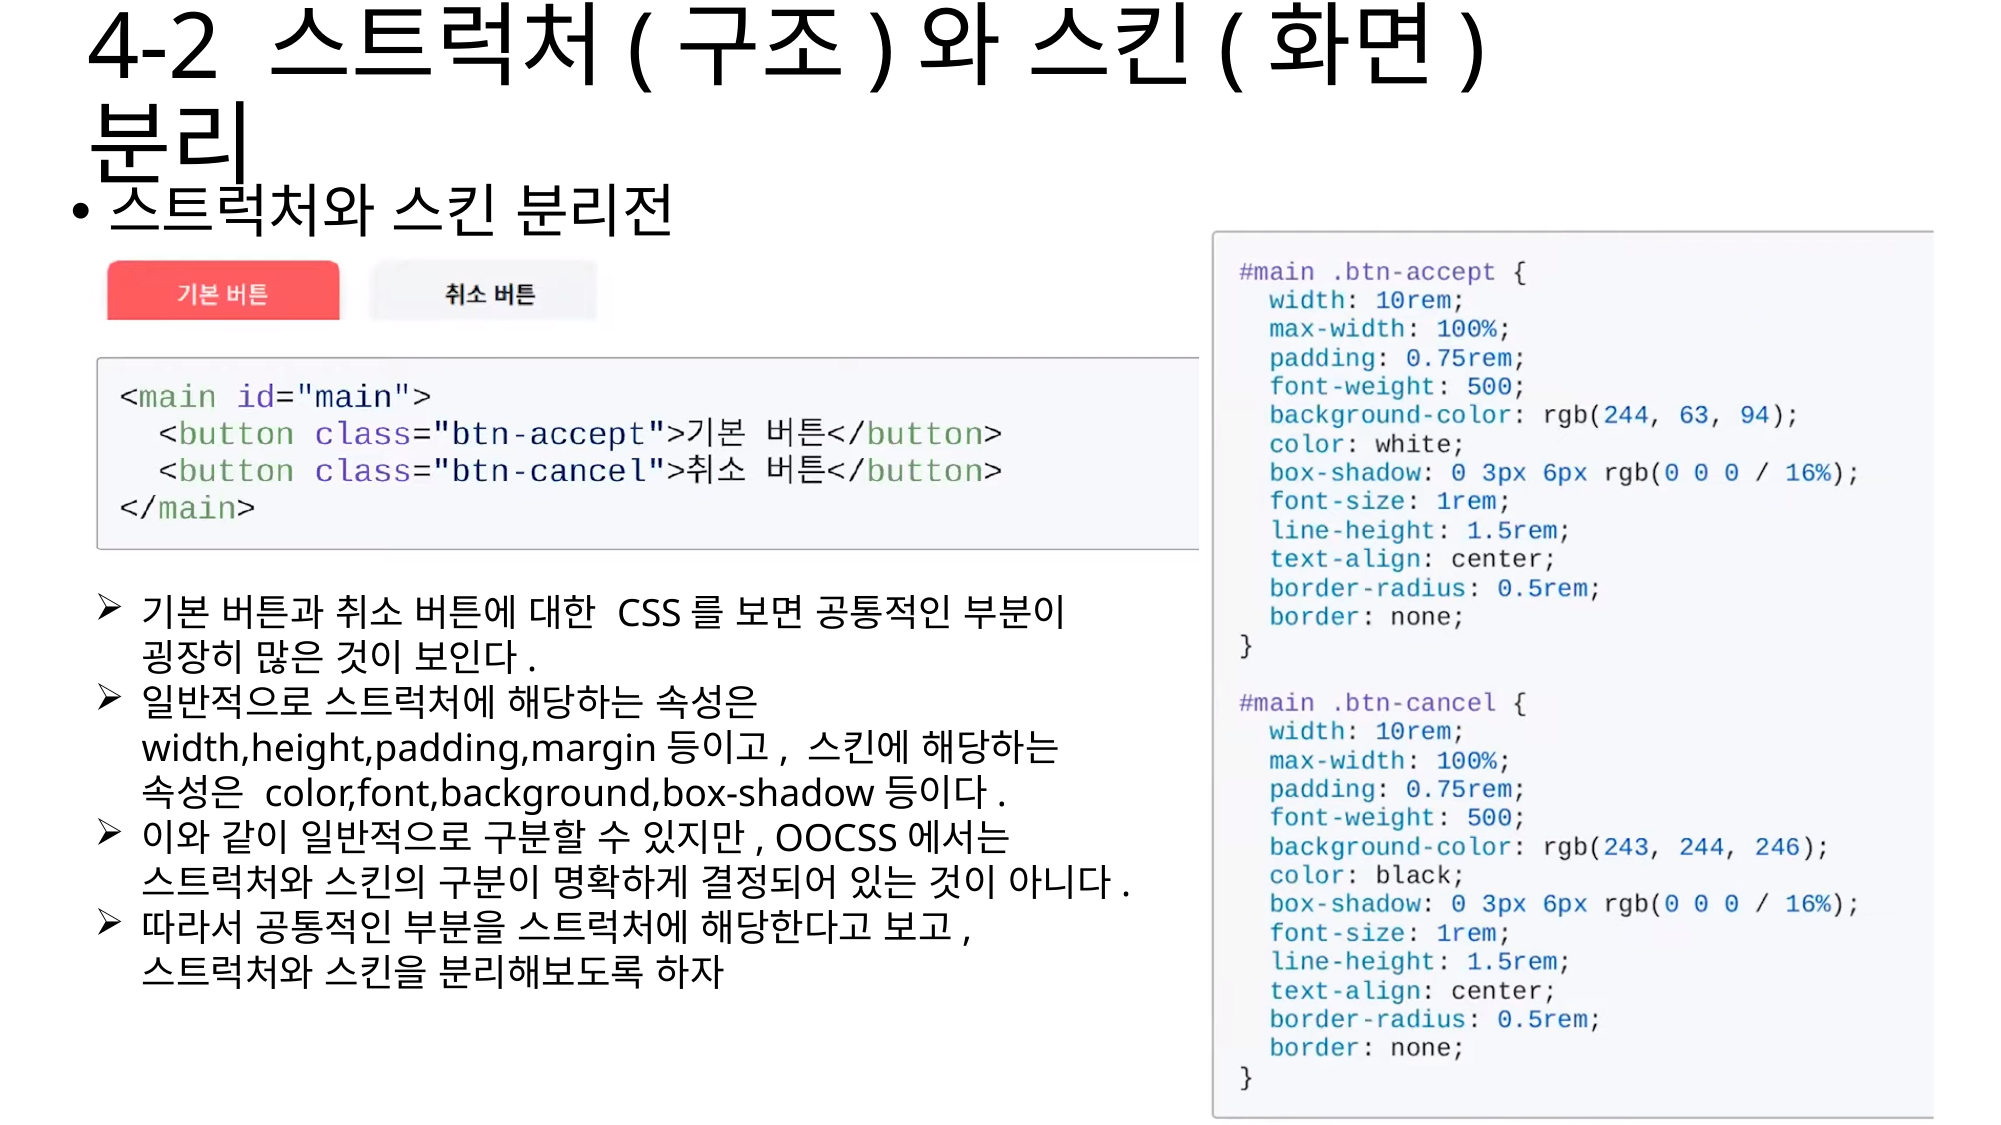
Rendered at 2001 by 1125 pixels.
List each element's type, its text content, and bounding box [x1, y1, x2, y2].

list 스트럭처와 스킨 분리전 [55, 174, 1781, 889]
text_box 기본 버튼과 취소 버튼에 대한 CSS를 보면 공통적인 부분이 굉장히 많은 것이 보인다. 일반적으로 스트럭처에 해당하는 속성은 width,height,padding,margin등이고, 스킨에 해당하는 속성은 color,font,background,box-shadow등이다. 이와 같이 일반적으로 구분할 수 있지만, OOCSS에서는 스트럭처와 스킨의 구분이 명확하게 결정되어 있는 것이 아니다. 따라서 공통적인 부분을 스트럭처에 해당한다고 보고, 스트럭처와 스킨을 분리해보도록 하자 [79, 581, 1158, 1002]
picture [79, 222, 1934, 1125]
title 4-2 스트럭처(구조)와 스킨(화면)분리 [72, 23, 1619, 174]
